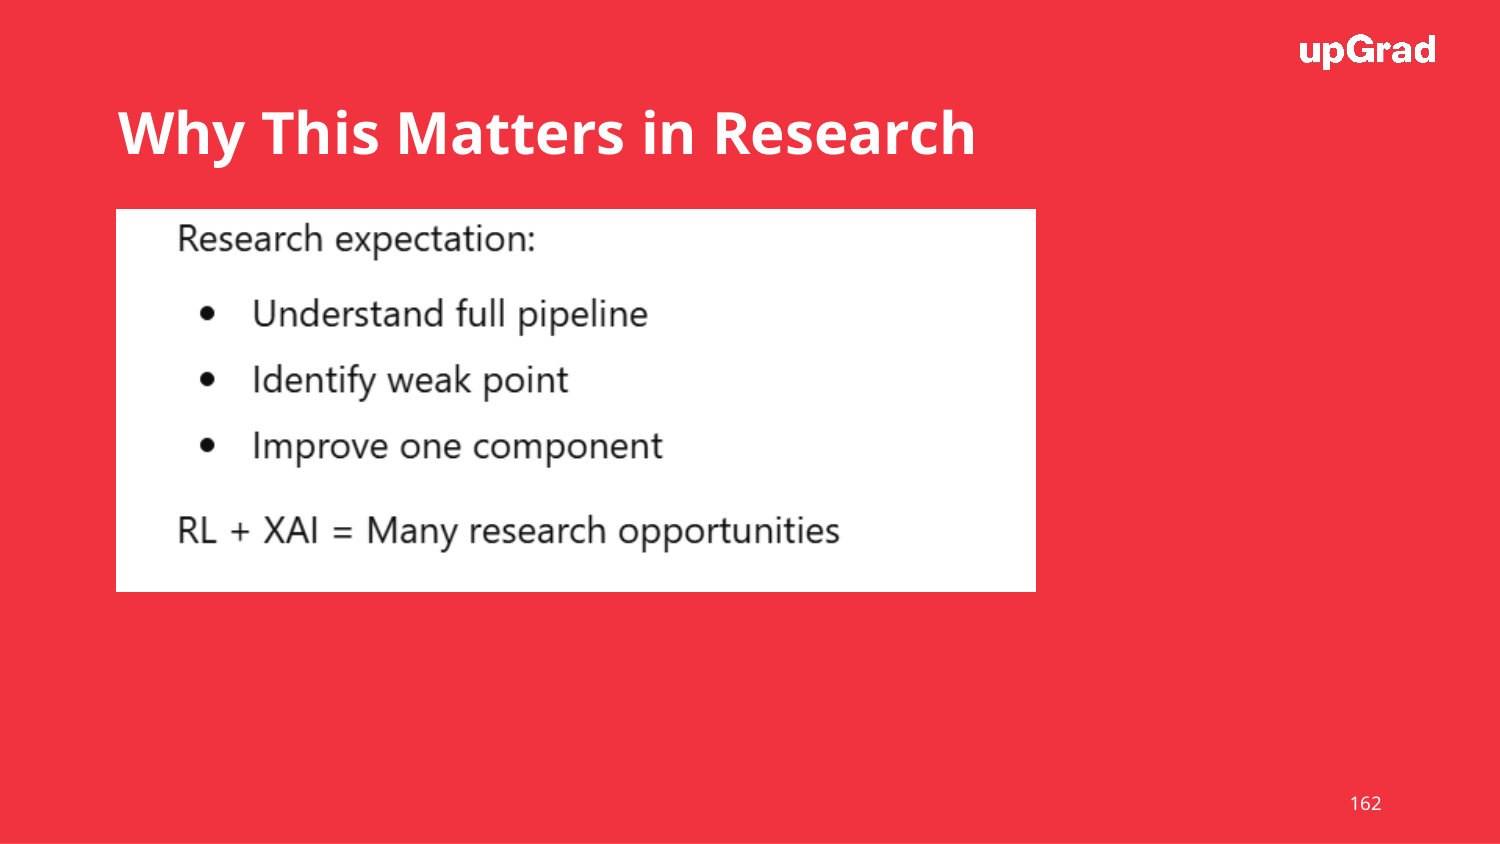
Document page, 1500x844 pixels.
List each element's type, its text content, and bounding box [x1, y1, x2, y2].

slide_number 162 [1059, 782, 1397, 827]
title Why This Matters in Research [103, 89, 1087, 182]
picture [116, 209, 1036, 592]
picture [1300, 34, 1435, 70]
